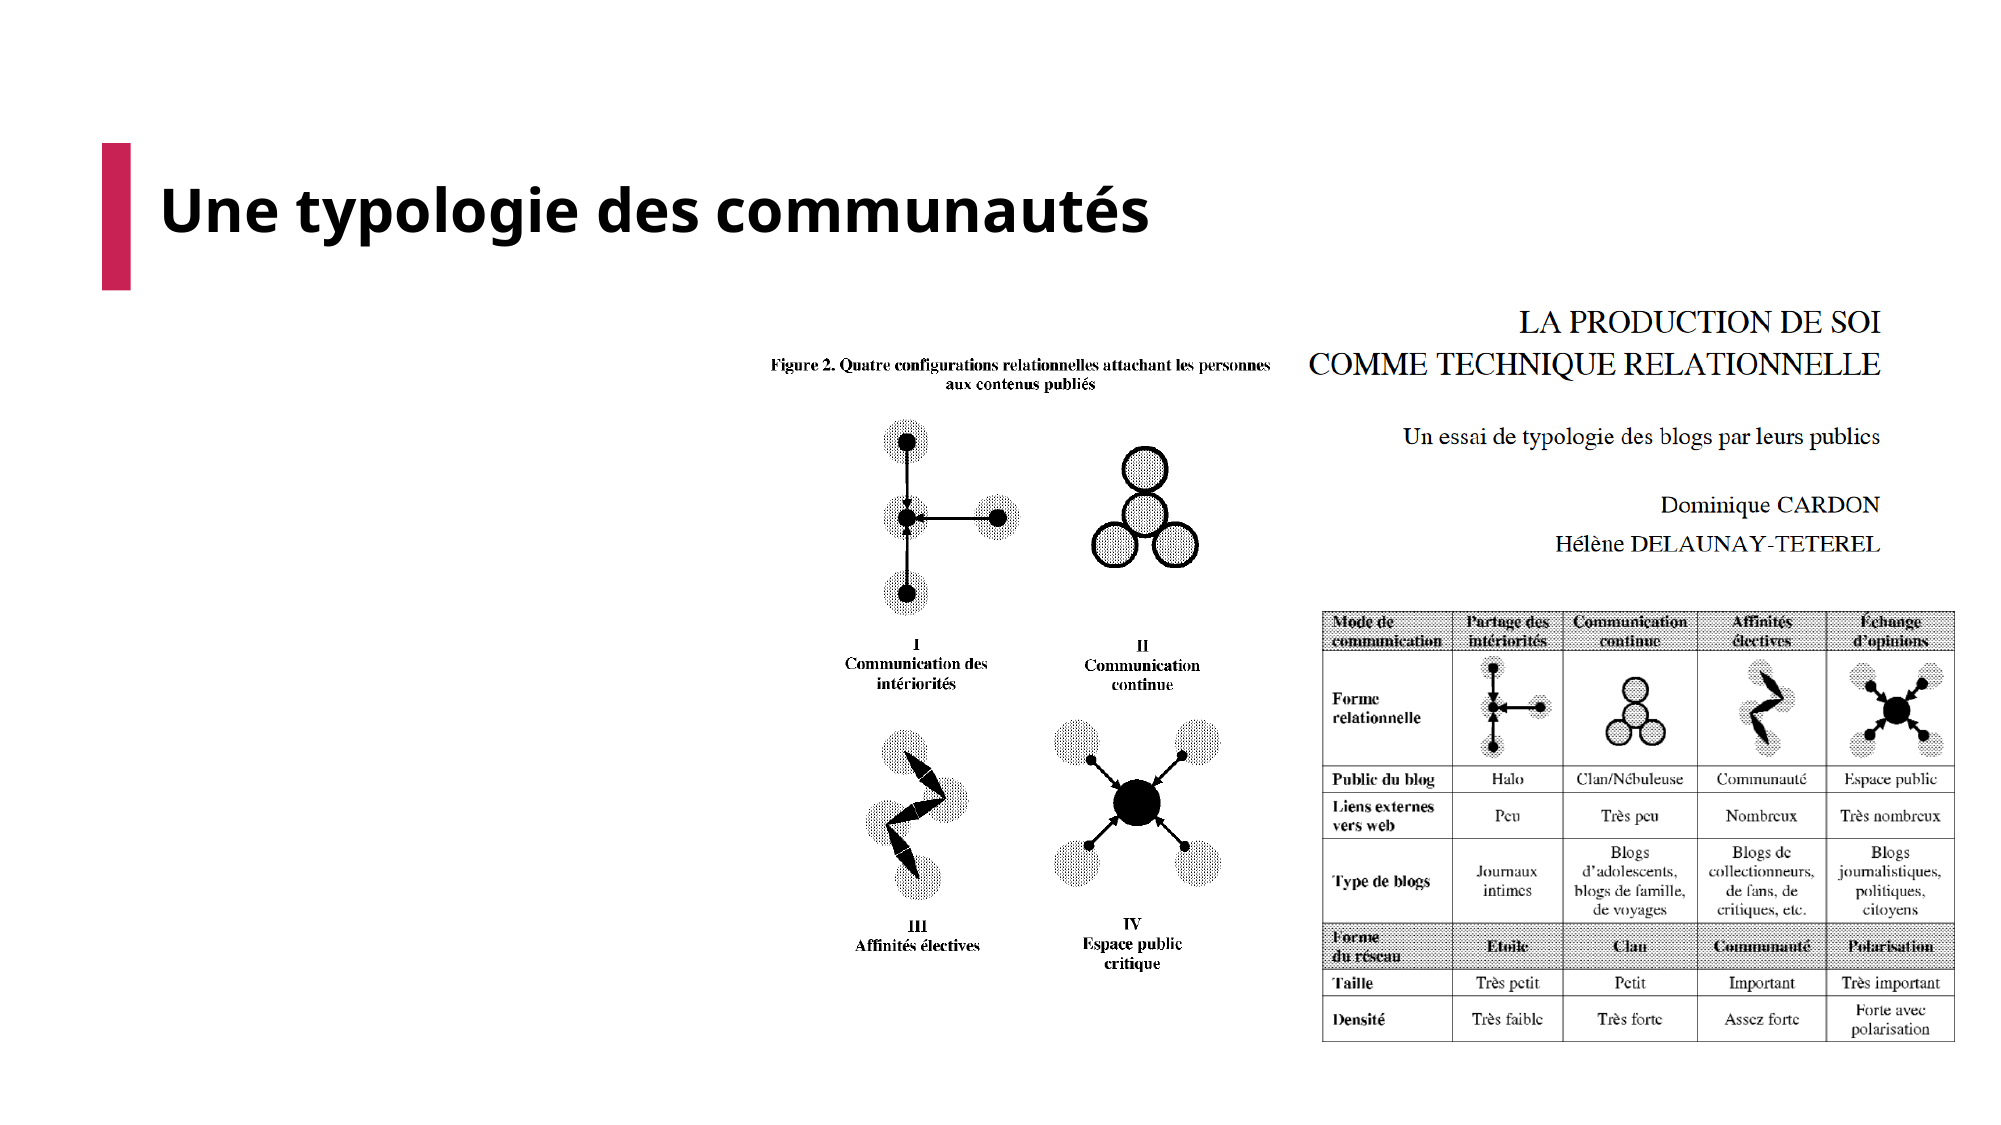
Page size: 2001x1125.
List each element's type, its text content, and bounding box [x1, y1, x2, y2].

title Une typologie des communautés [159, 143, 1900, 283]
picture [1322, 611, 1955, 1042]
picture [751, 282, 1927, 988]
